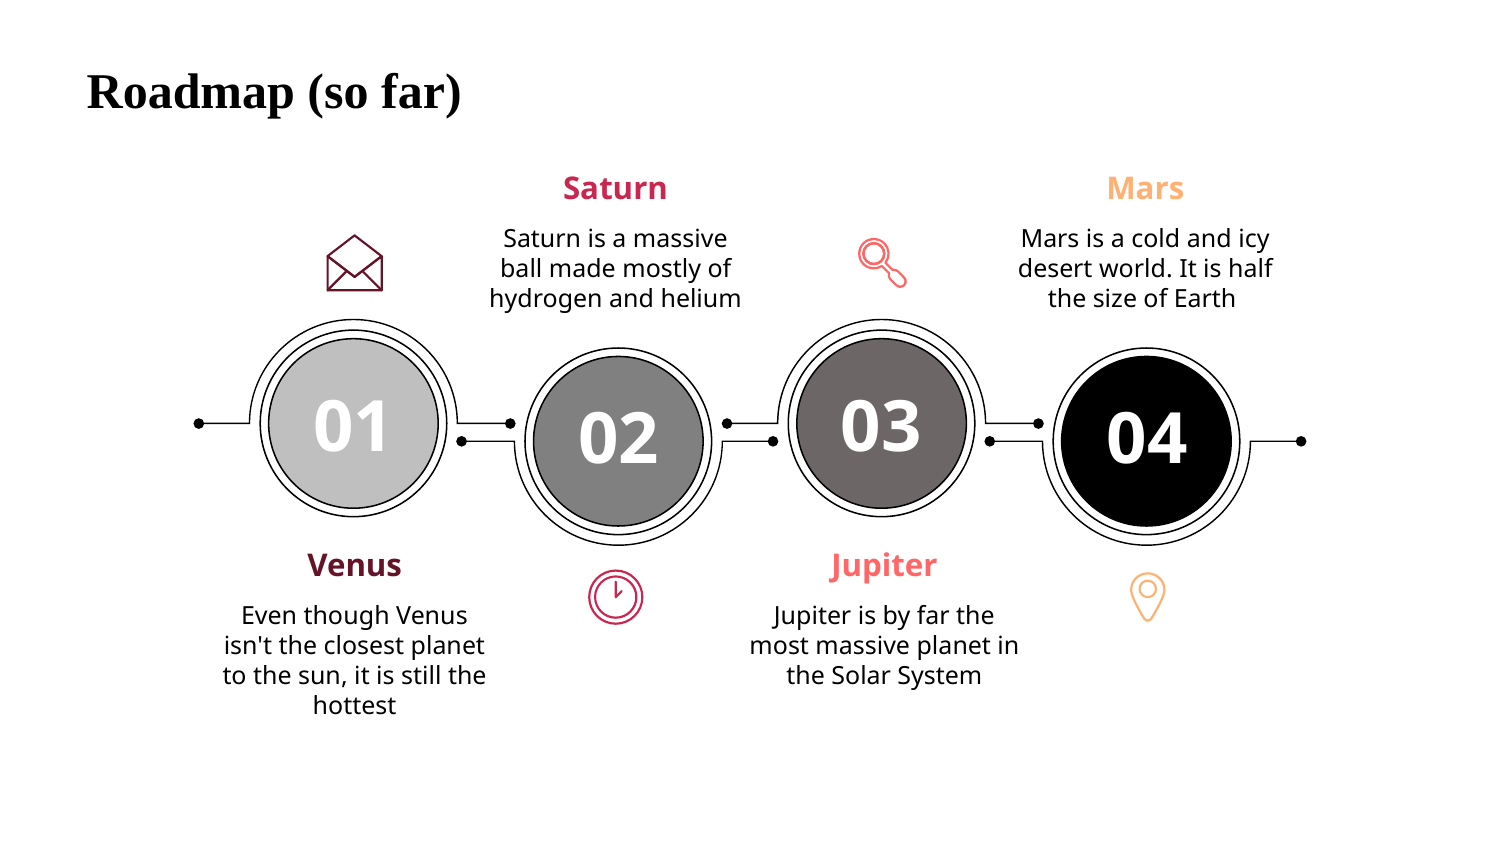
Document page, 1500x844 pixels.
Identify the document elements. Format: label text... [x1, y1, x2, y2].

text_box [1033, 418, 1044, 429]
text_box [294, 339, 413, 365]
text_box 03 [788, 365, 975, 457]
text_box [794, 457, 969, 517]
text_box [1129, 571, 1166, 623]
text_box [448, 378, 505, 425]
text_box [733, 530, 1036, 691]
text_box 04 [1053, 377, 1241, 470]
text_box 02 [525, 377, 712, 470]
text_box [975, 376, 1033, 425]
text_box [733, 376, 788, 425]
text_box [822, 339, 941, 365]
text_box [984, 436, 996, 447]
text_box [280, 330, 427, 365]
text_box 01 [260, 365, 448, 457]
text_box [856, 237, 908, 289]
text_box [467, 440, 767, 546]
text_box [504, 418, 516, 429]
text_box [721, 418, 733, 429]
text_box [995, 440, 1295, 546]
text_box [1057, 470, 1236, 535]
text_box [193, 418, 205, 429]
text_box [767, 436, 779, 447]
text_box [587, 569, 644, 626]
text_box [465, 153, 767, 314]
text_box [1295, 436, 1307, 447]
text_box [277, 457, 430, 508]
text_box [456, 436, 467, 447]
text_box [266, 457, 441, 517]
text_box [550, 348, 686, 377]
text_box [994, 153, 1296, 314]
text_box [794, 318, 969, 365]
text_box [266, 318, 441, 365]
text_box [539, 470, 697, 525]
text_box [565, 357, 672, 377]
text_box [204, 376, 260, 425]
text_box [805, 457, 958, 508]
text_box Roadmap (so far) [71, 51, 822, 127]
text_box [1078, 348, 1215, 377]
text_box [1068, 470, 1225, 525]
text_box [1093, 357, 1200, 377]
text_box [808, 330, 955, 365]
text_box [203, 530, 506, 691]
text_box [326, 234, 384, 292]
text_box [529, 470, 708, 535]
